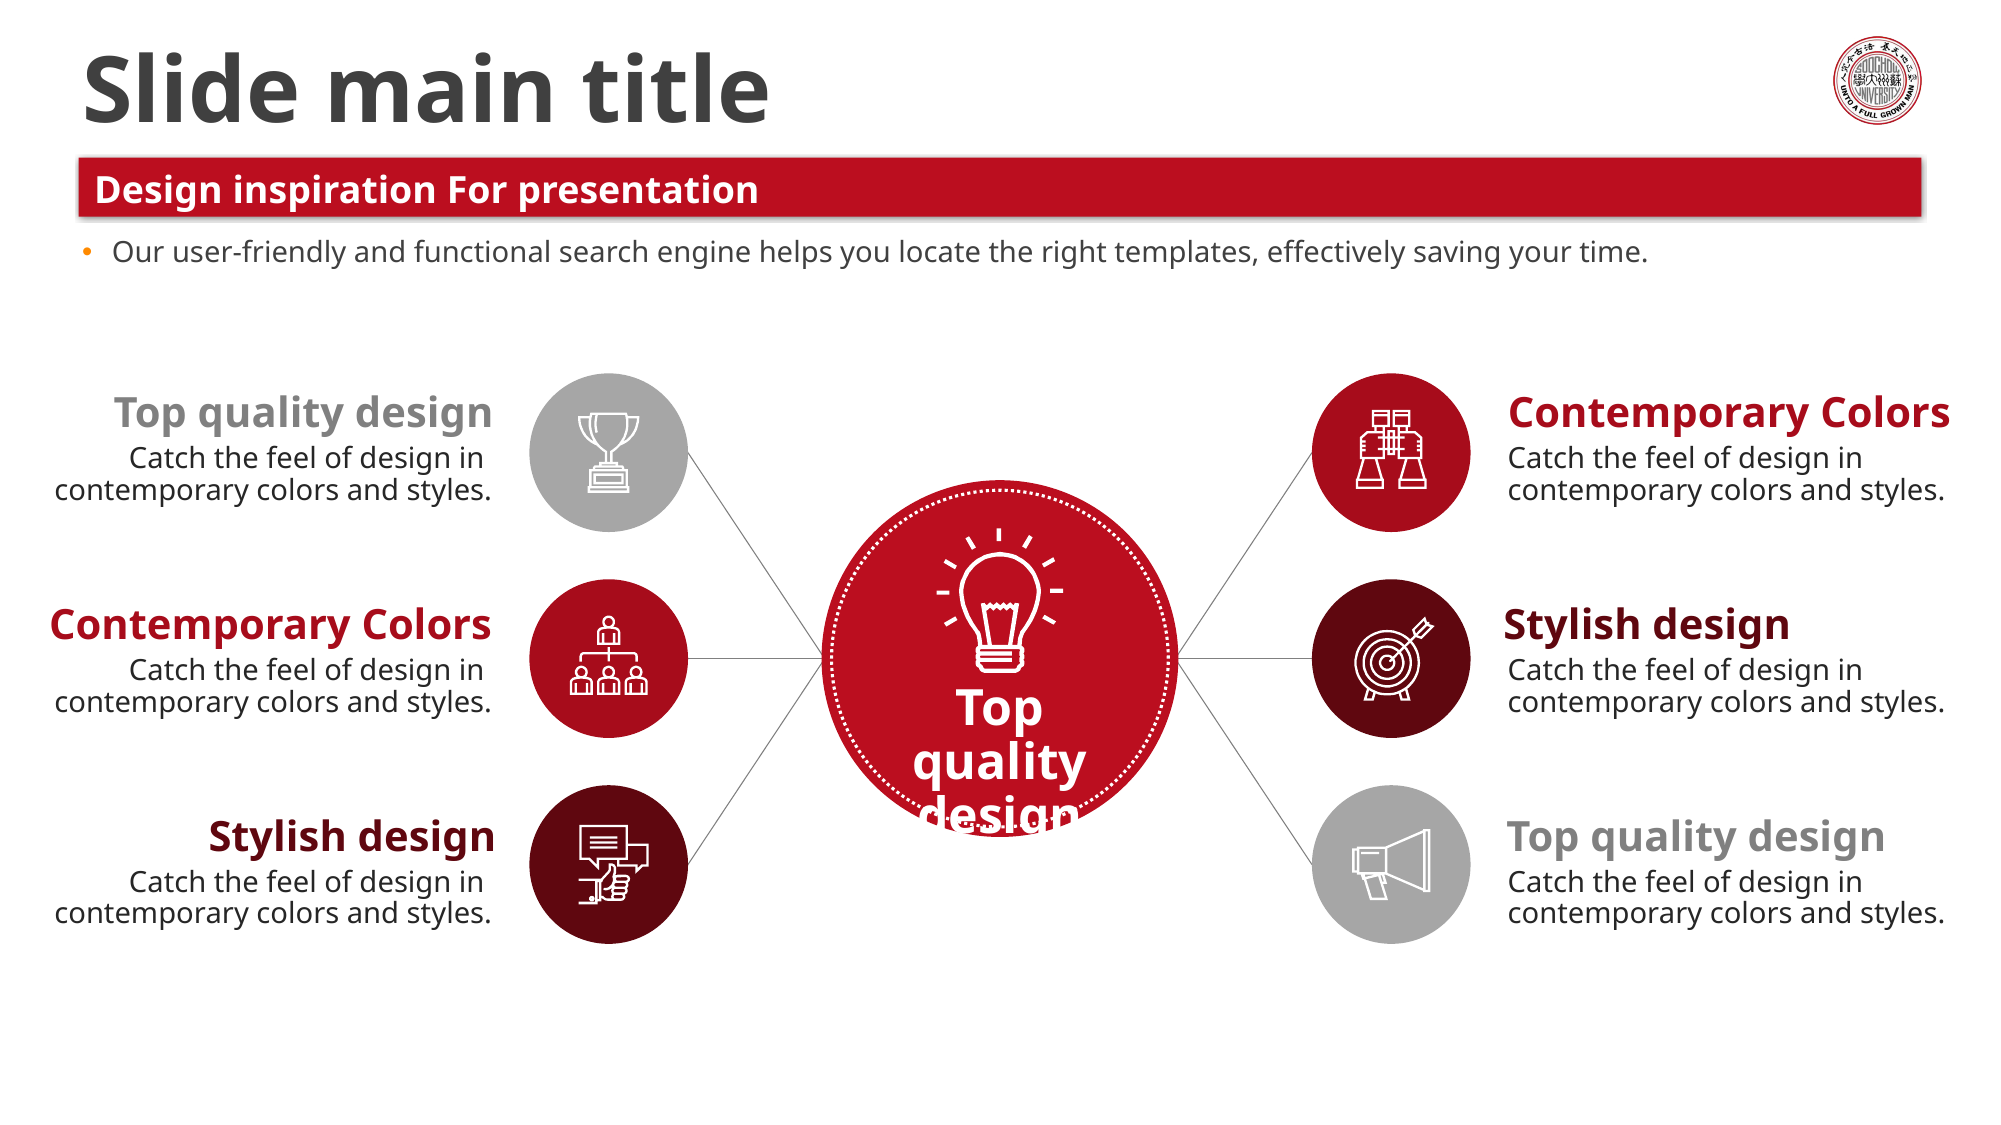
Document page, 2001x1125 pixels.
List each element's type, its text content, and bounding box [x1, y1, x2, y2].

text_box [1311, 785, 1471, 944]
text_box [47, 815, 499, 932]
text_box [1501, 391, 1958, 508]
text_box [1175, 452, 1312, 865]
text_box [1311, 579, 1471, 738]
text_box Our user-friendly and functional search engine helps you locate the right templates, effectively saving your time. [82, 233, 1922, 269]
text_box Design inspiration For presentation [94, 166, 1849, 212]
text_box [529, 785, 689, 944]
text_box Slide main title [82, 51, 1922, 140]
text_box [78, 157, 1922, 218]
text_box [529, 579, 689, 738]
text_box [824, 483, 1176, 846]
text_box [1501, 603, 1953, 720]
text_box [529, 373, 689, 533]
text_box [1311, 373, 1471, 533]
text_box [42, 603, 499, 720]
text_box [47, 391, 499, 508]
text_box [1501, 815, 1953, 932]
picture [1833, 36, 1922, 125]
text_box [688, 452, 825, 865]
